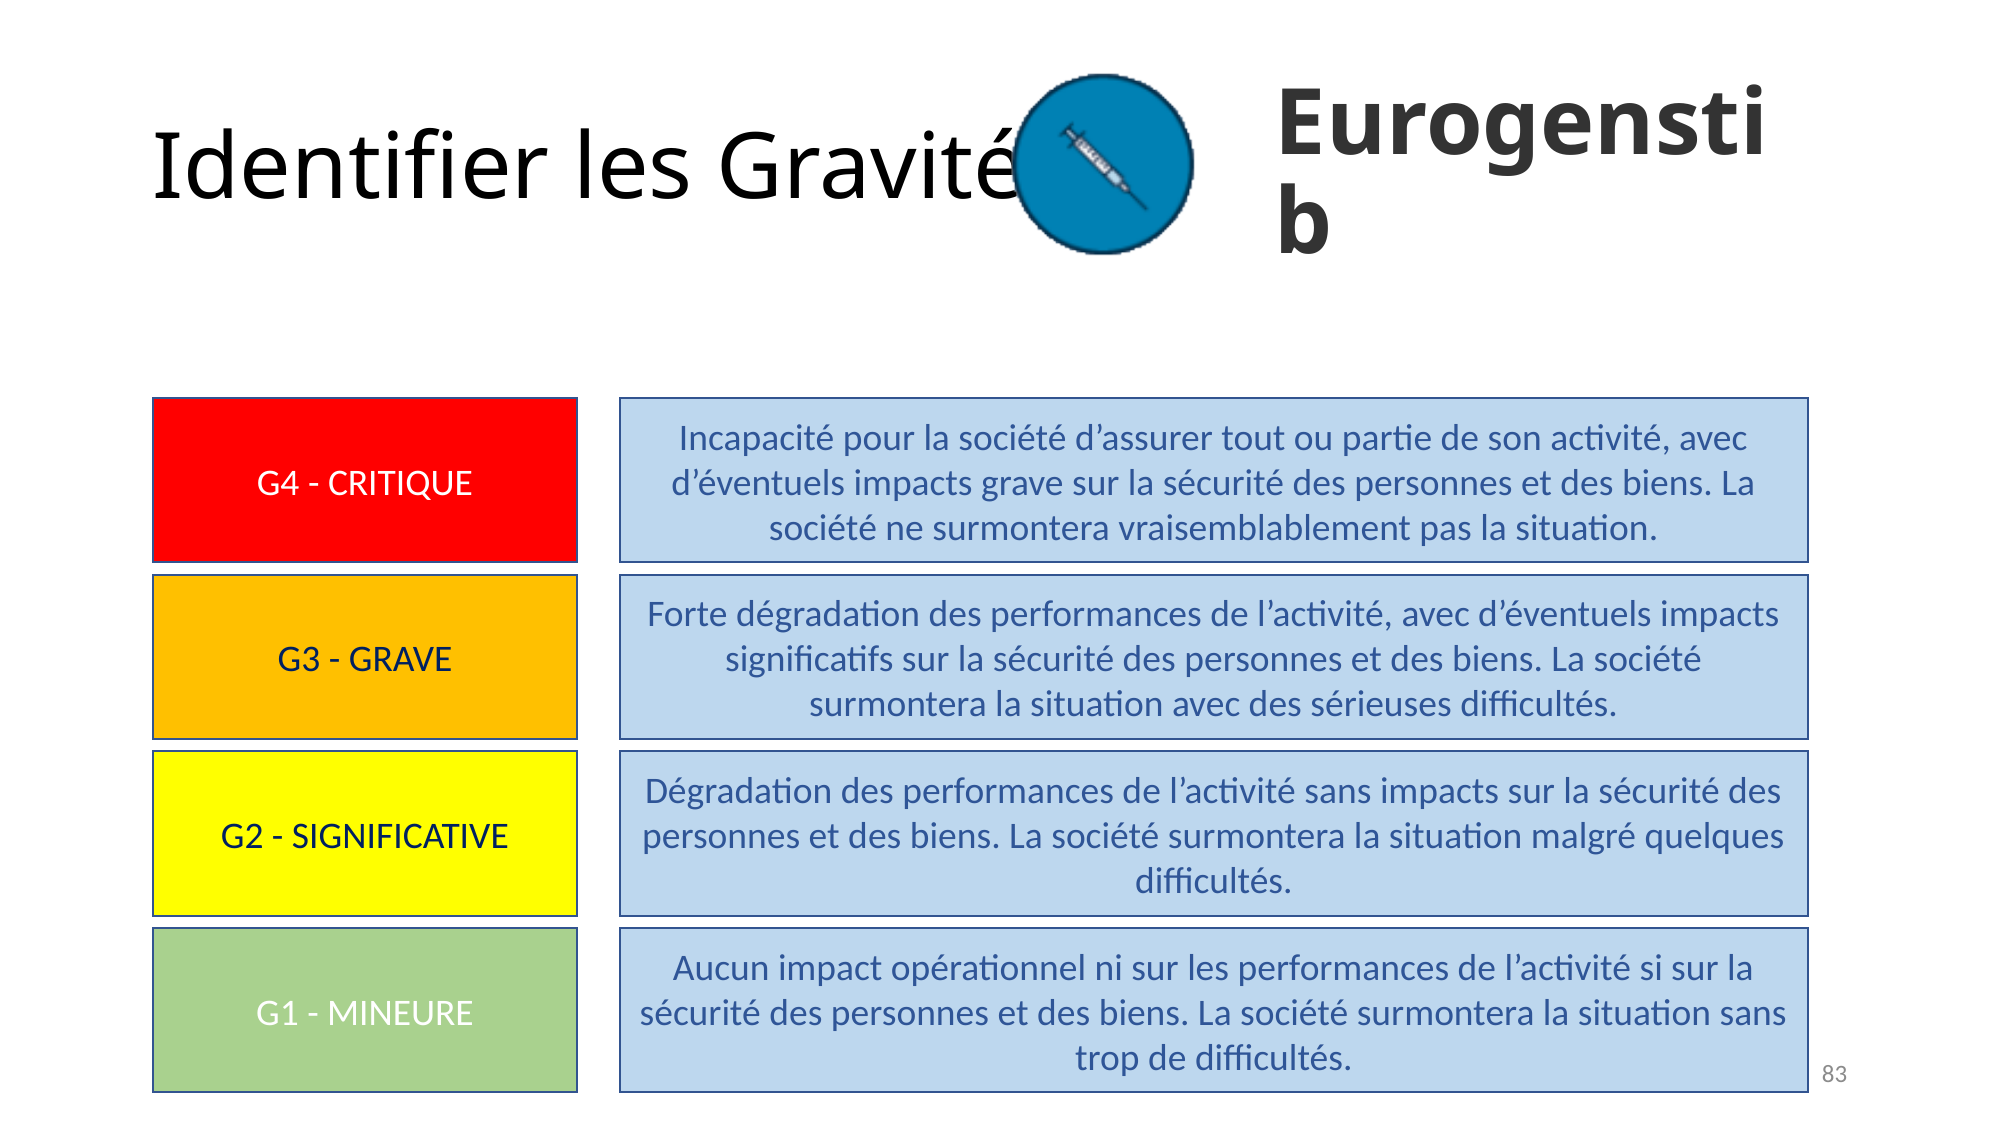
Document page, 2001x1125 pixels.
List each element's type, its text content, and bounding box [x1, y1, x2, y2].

title Identifier les Gravités [137, 59, 1863, 278]
text_box G3 - GRAVE [152, 574, 578, 740]
text_box G1 - MINEURE [152, 927, 578, 1093]
text_box Eurogenstib [1259, 65, 1808, 283]
text_box Incapacité pour la société d’assurer tout ou partie de son activité, avec d’éventuels impacts grave sur la sécurité des personnes et des biens. La société ne surmontera vraisemblablement pas la situation. [619, 397, 1809, 563]
picture [999, 65, 1211, 258]
text_box Aucun impact opérationnel ni sur les performances de l’activité si sur la sécurité des personnes et des biens. La société surmontera la situation sans trop de difficultés. [619, 927, 1809, 1093]
text_box Dégradation des performances de l’activité sans impacts sur la sécurité des personnes et des biens. La société surmontera la situation malgré quelques difficultés. [619, 750, 1809, 917]
text_box G4 - CRITIQUE [152, 397, 578, 563]
text_box Forte dégradation des performances de l’activité, avec d’éventuels impacts significatifs sur la sécurité des personnes et des biens. La société surmontera la situation avec des sérieuses difficultés. [619, 574, 1809, 740]
text_box G2 - SIGNIFICATIVE [152, 750, 578, 917]
slide_number 83 [1412, 1042, 1863, 1103]
